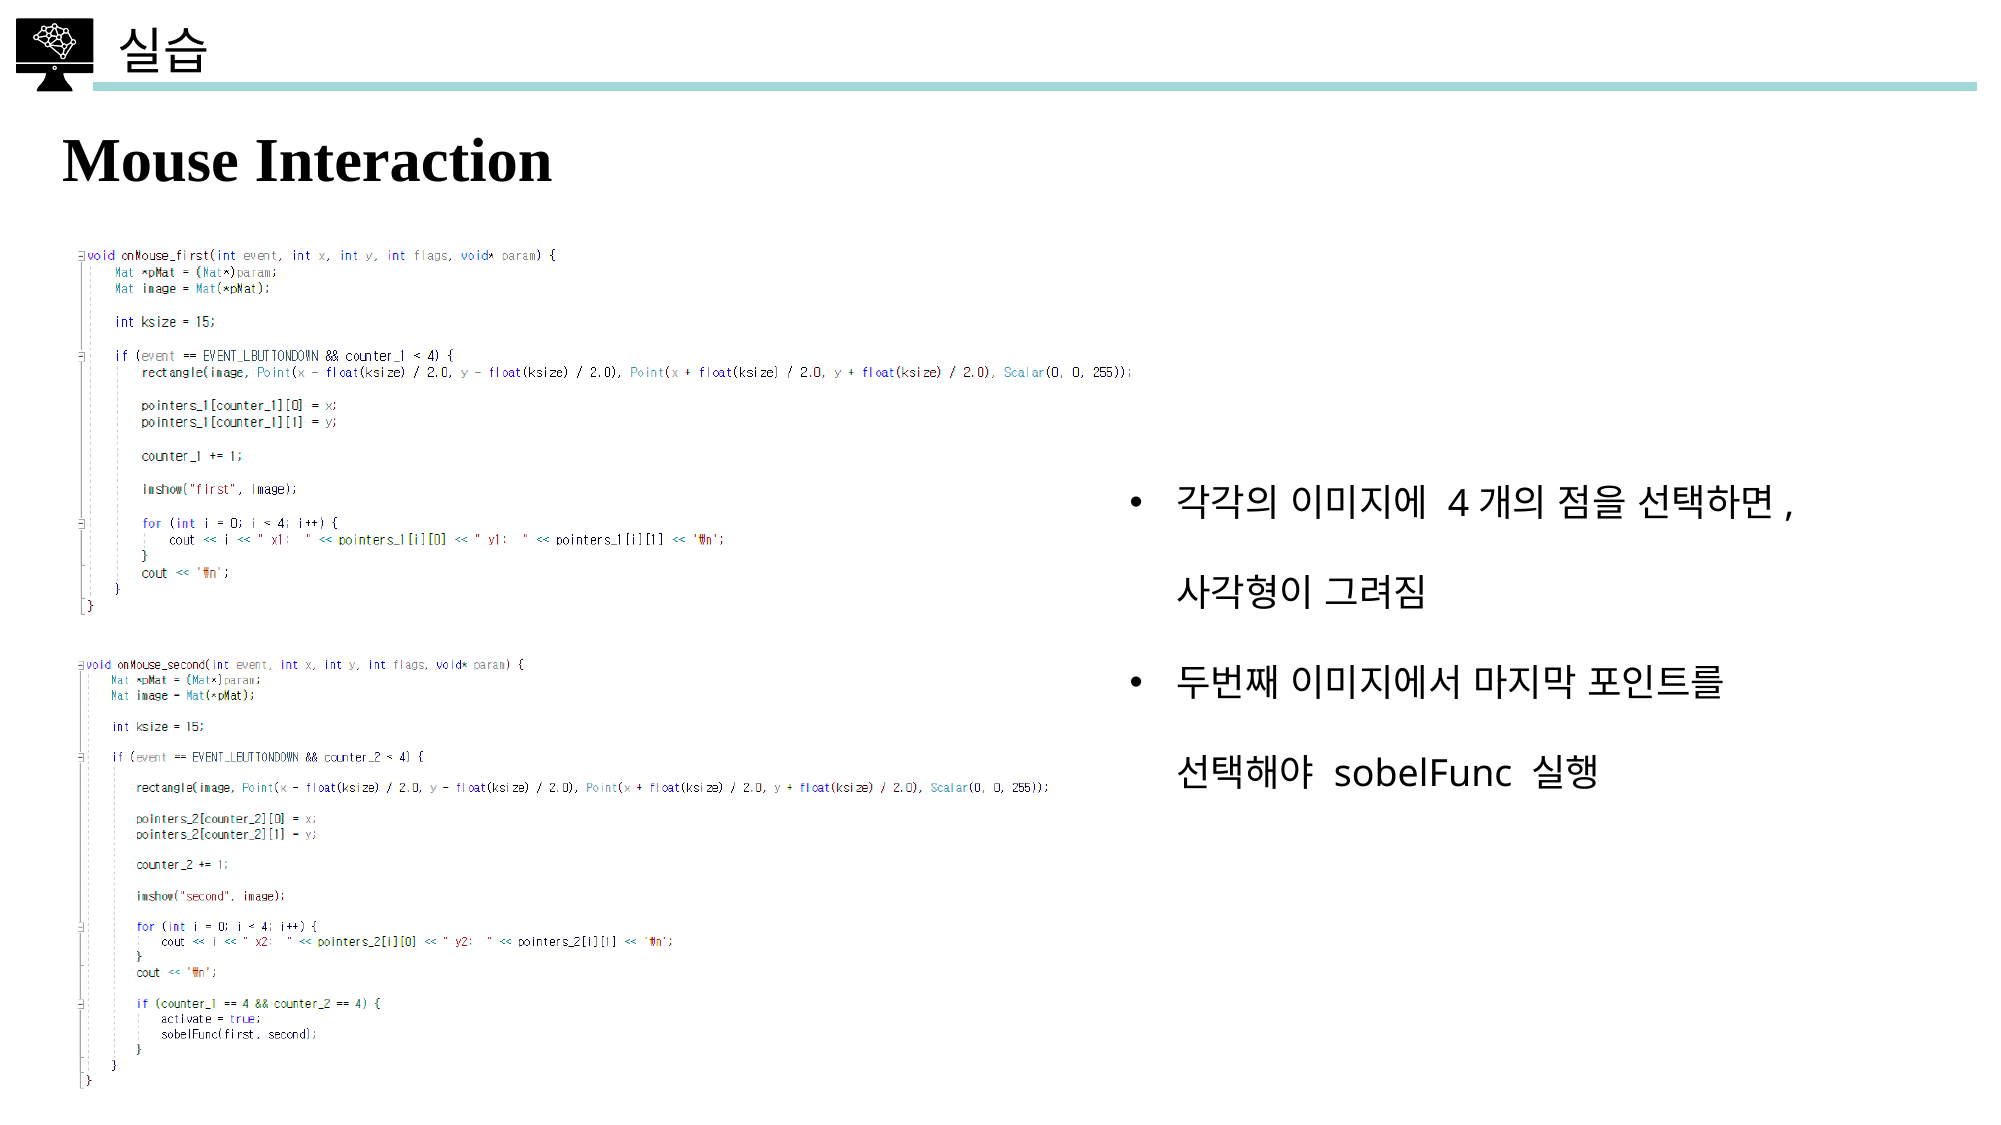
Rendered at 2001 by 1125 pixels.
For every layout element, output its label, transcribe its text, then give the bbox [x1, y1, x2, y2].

text_box 각각의 이미지에 4개의 점을 선택하면, 사각형이 그려짐 두번째 이미지에서 마지막 포인트를 선택해야 sobelFunc 실행 [1121, 426, 1847, 802]
picture [78, 233, 1142, 620]
picture [78, 650, 1058, 1093]
text_box 실습 [110, 19, 389, 89]
text_box Mouse Interaction [54, 119, 611, 202]
